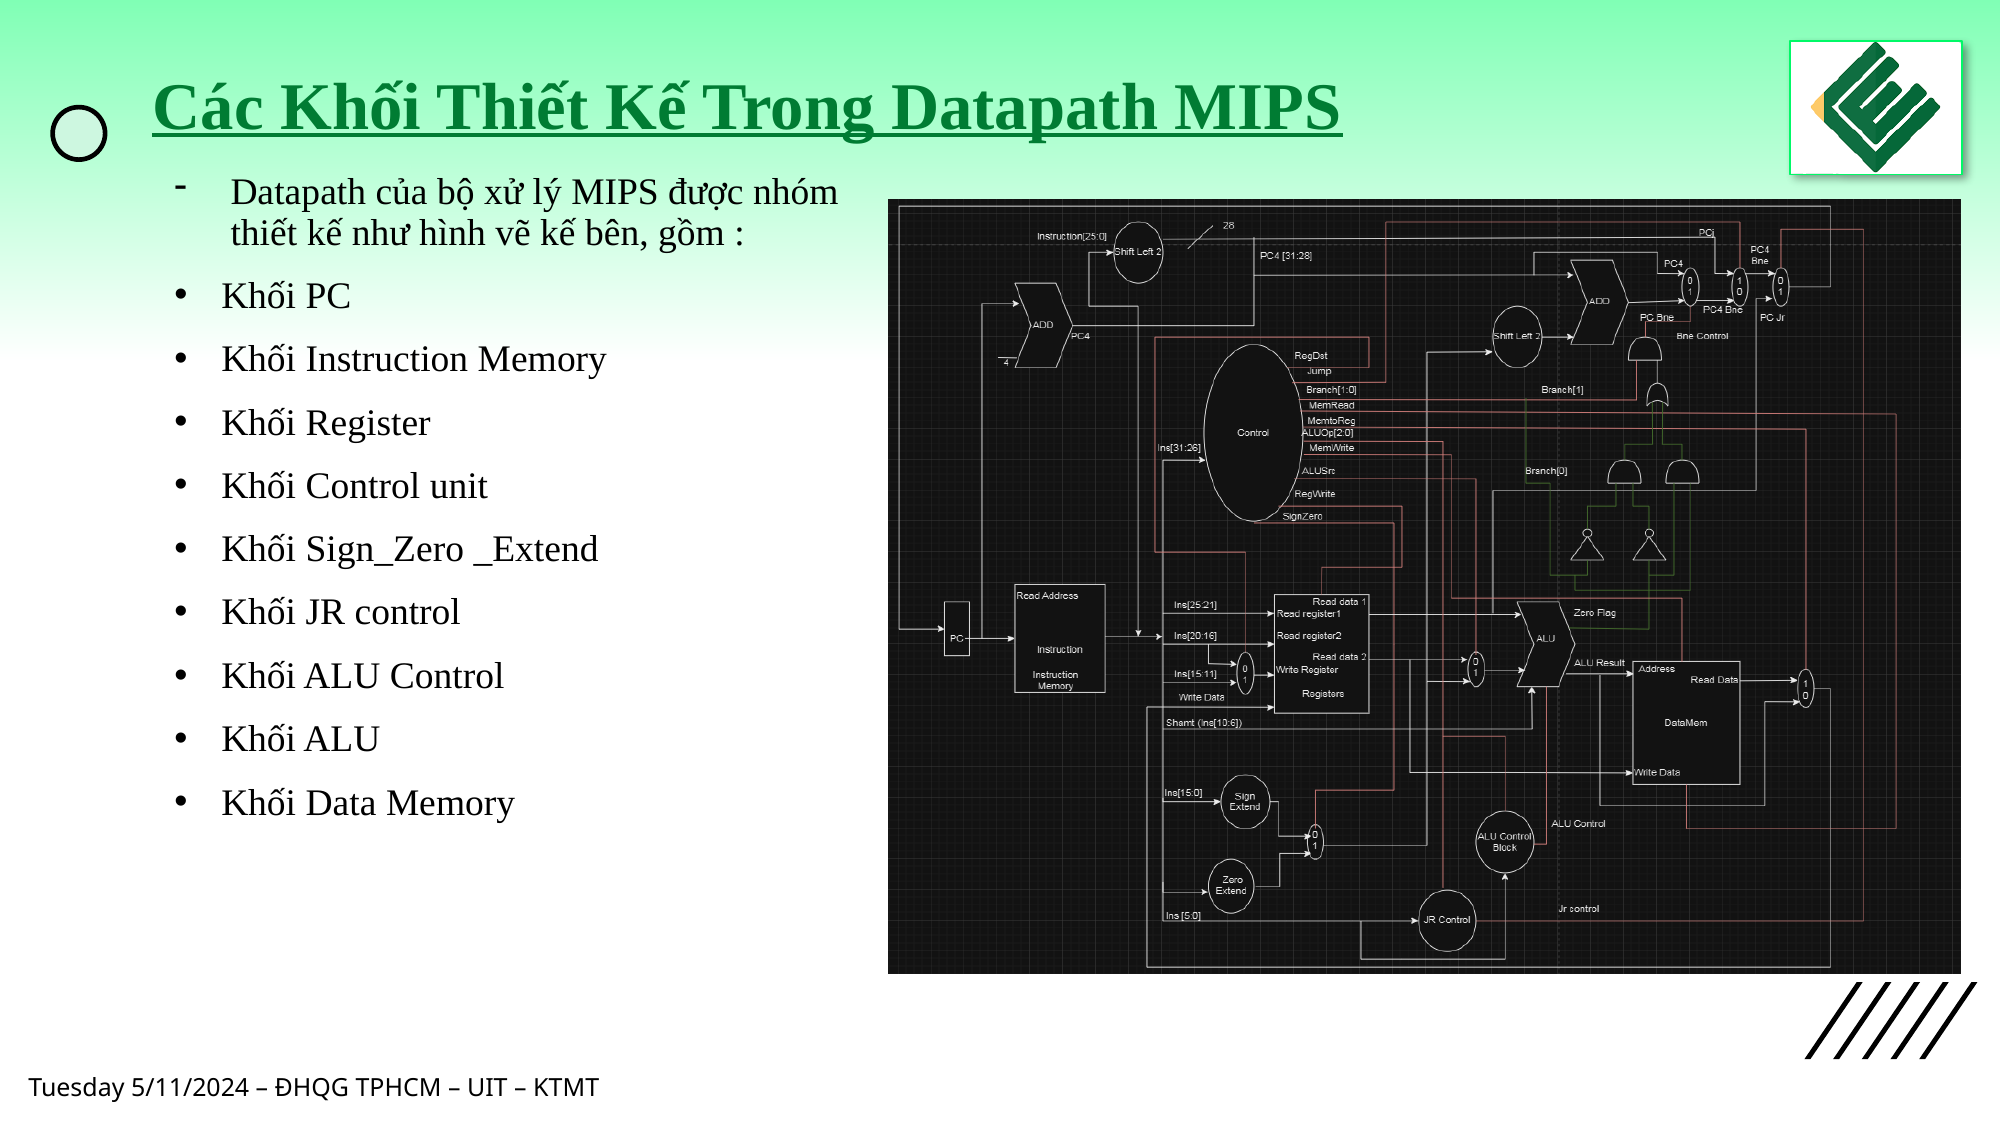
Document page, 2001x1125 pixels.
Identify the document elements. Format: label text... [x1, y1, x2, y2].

picture [888, 199, 1962, 974]
list Datapath của bộ xử lý MIPS được nhóm thiết kế như hình vẽ kế bên, gồm : Khối PC Khối Instruction Memory Khối Register Khối Control unit Khối Sign_Zero _Extend Khối JR control Khối ALU Control Khối ALU Khối Data Memory [137, 164, 872, 979]
title Các Khối Thiết Kế Trong Datapath MIPS [137, 50, 1785, 165]
picture [1790, 41, 1962, 175]
text_box Tuesday 5/11/2024 – ĐHQG TPHCM – UIT – KTMT [13, 1064, 664, 1110]
